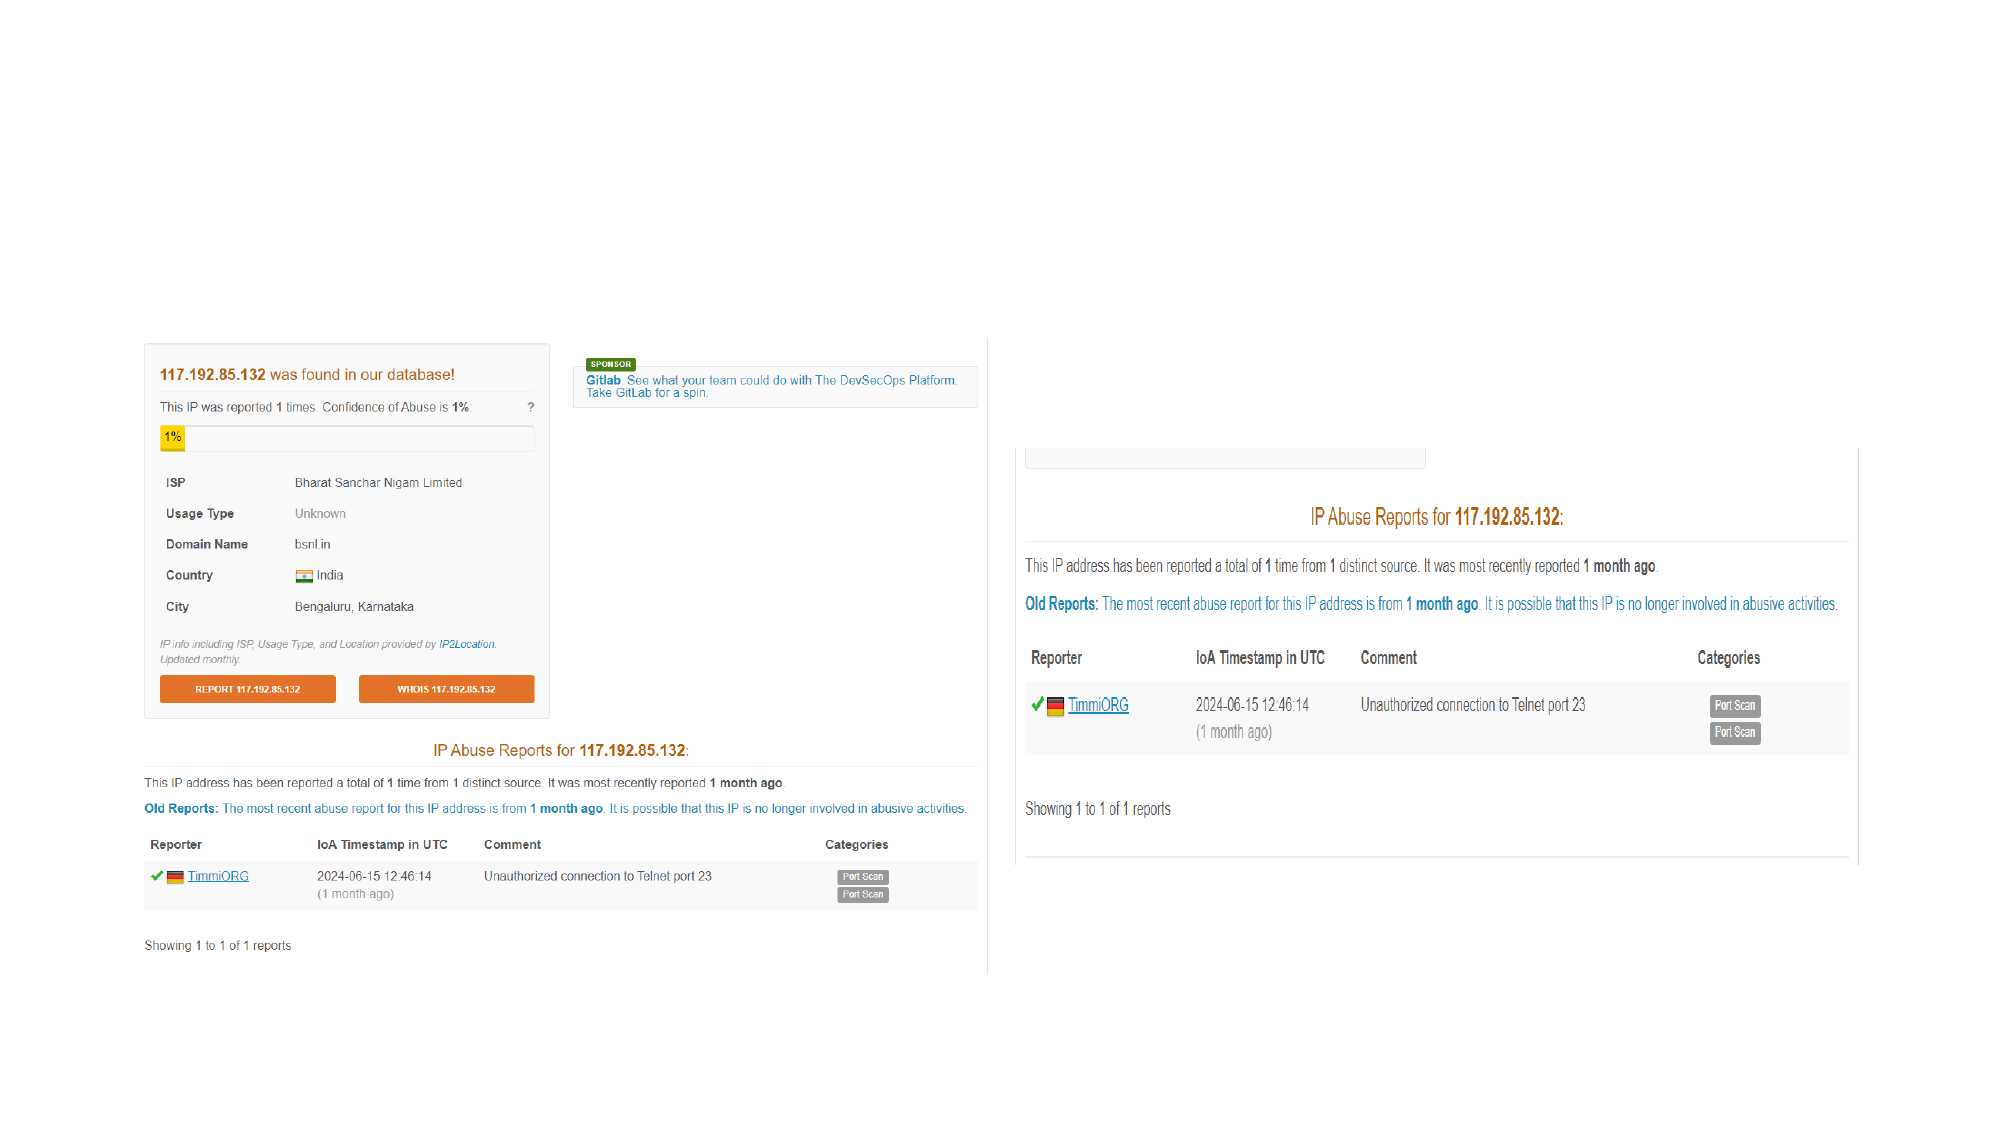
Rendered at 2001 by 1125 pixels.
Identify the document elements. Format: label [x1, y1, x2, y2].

list [1012, 448, 1863, 865]
list [137, 338, 988, 974]
